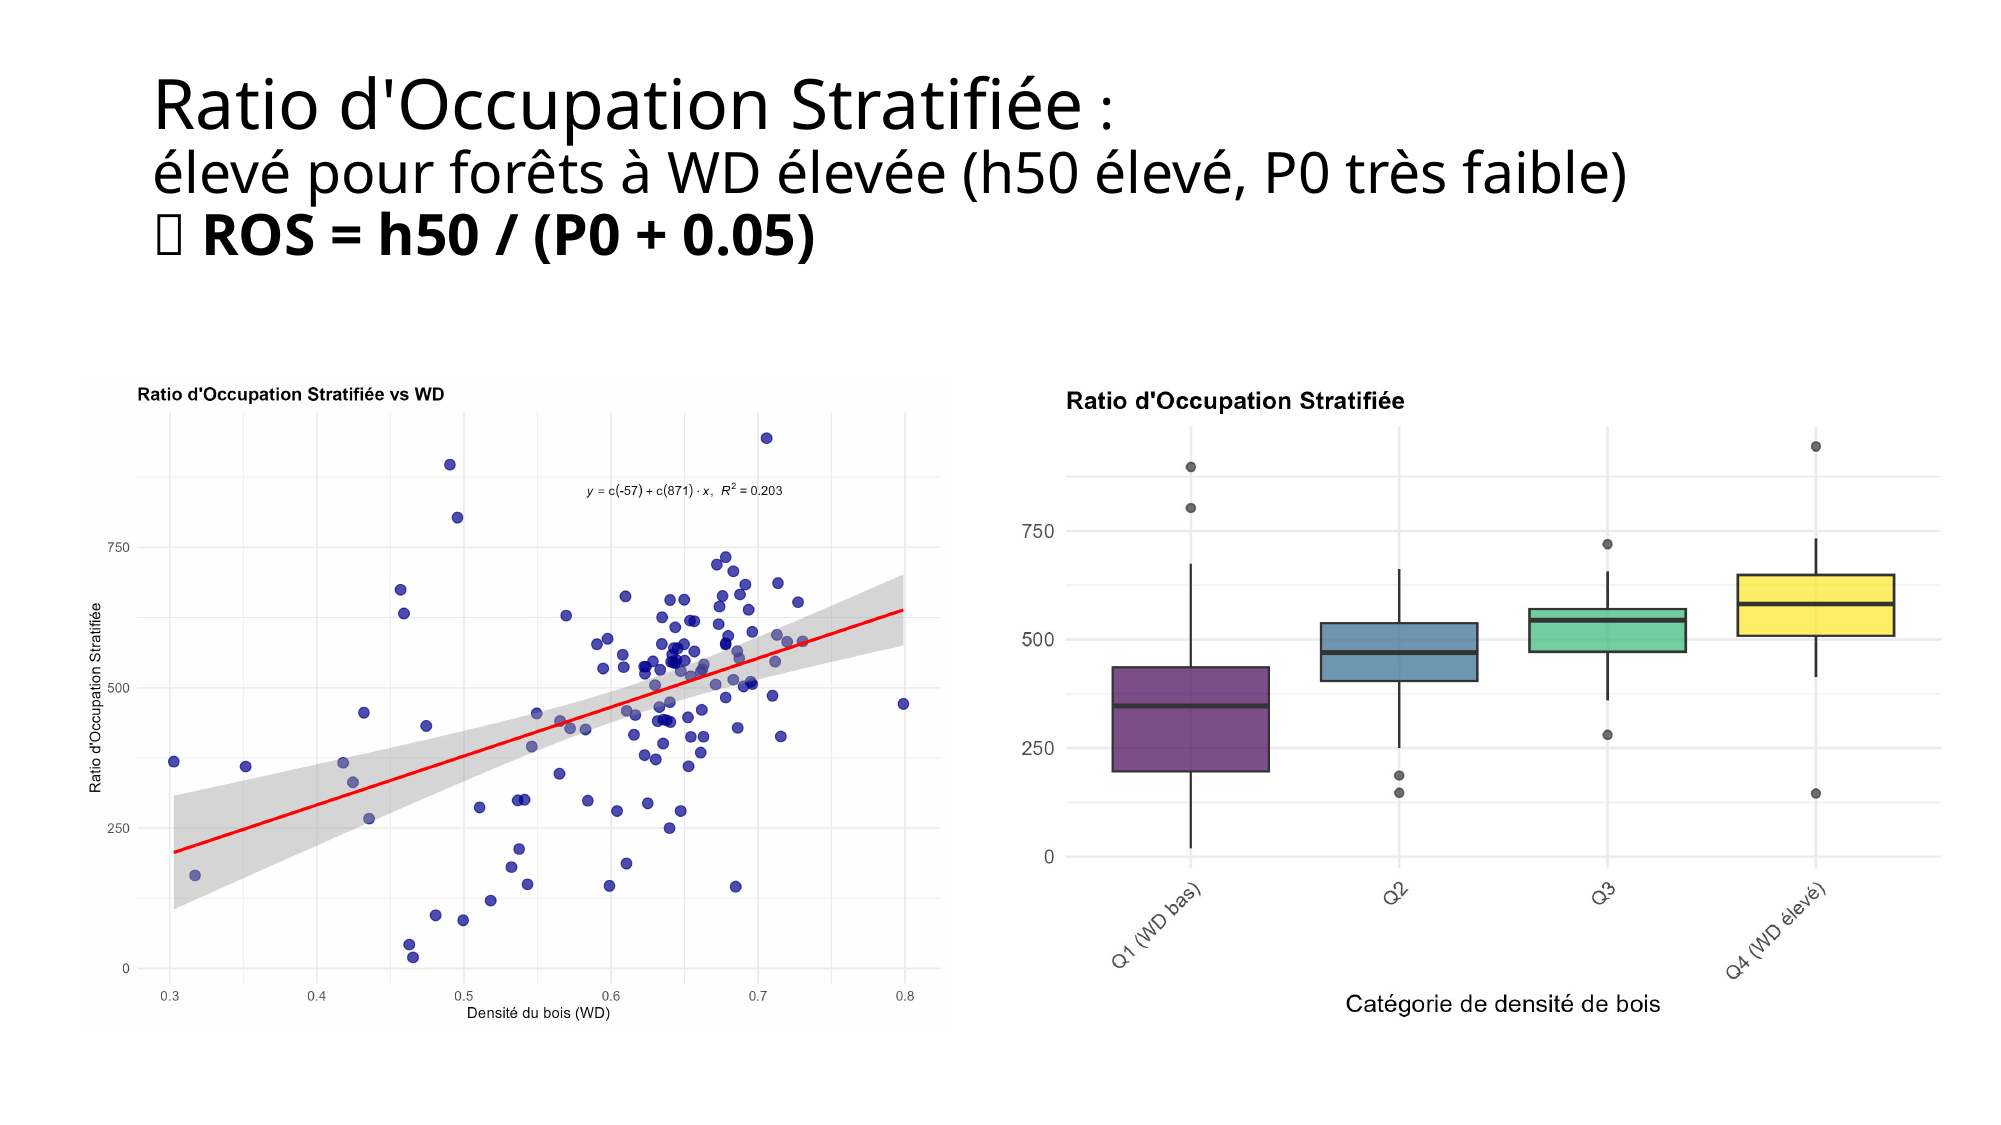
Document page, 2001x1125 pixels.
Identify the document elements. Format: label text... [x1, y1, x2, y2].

picture [977, 378, 1953, 1030]
title Ratio d'Occupation Stratifiée : élevé pour forêts à WD élevée (h50 élevé, P0 très faible)  ROS = h50 / (P0 + 0.05) [137, 59, 1863, 278]
picture [80, 378, 948, 1030]
